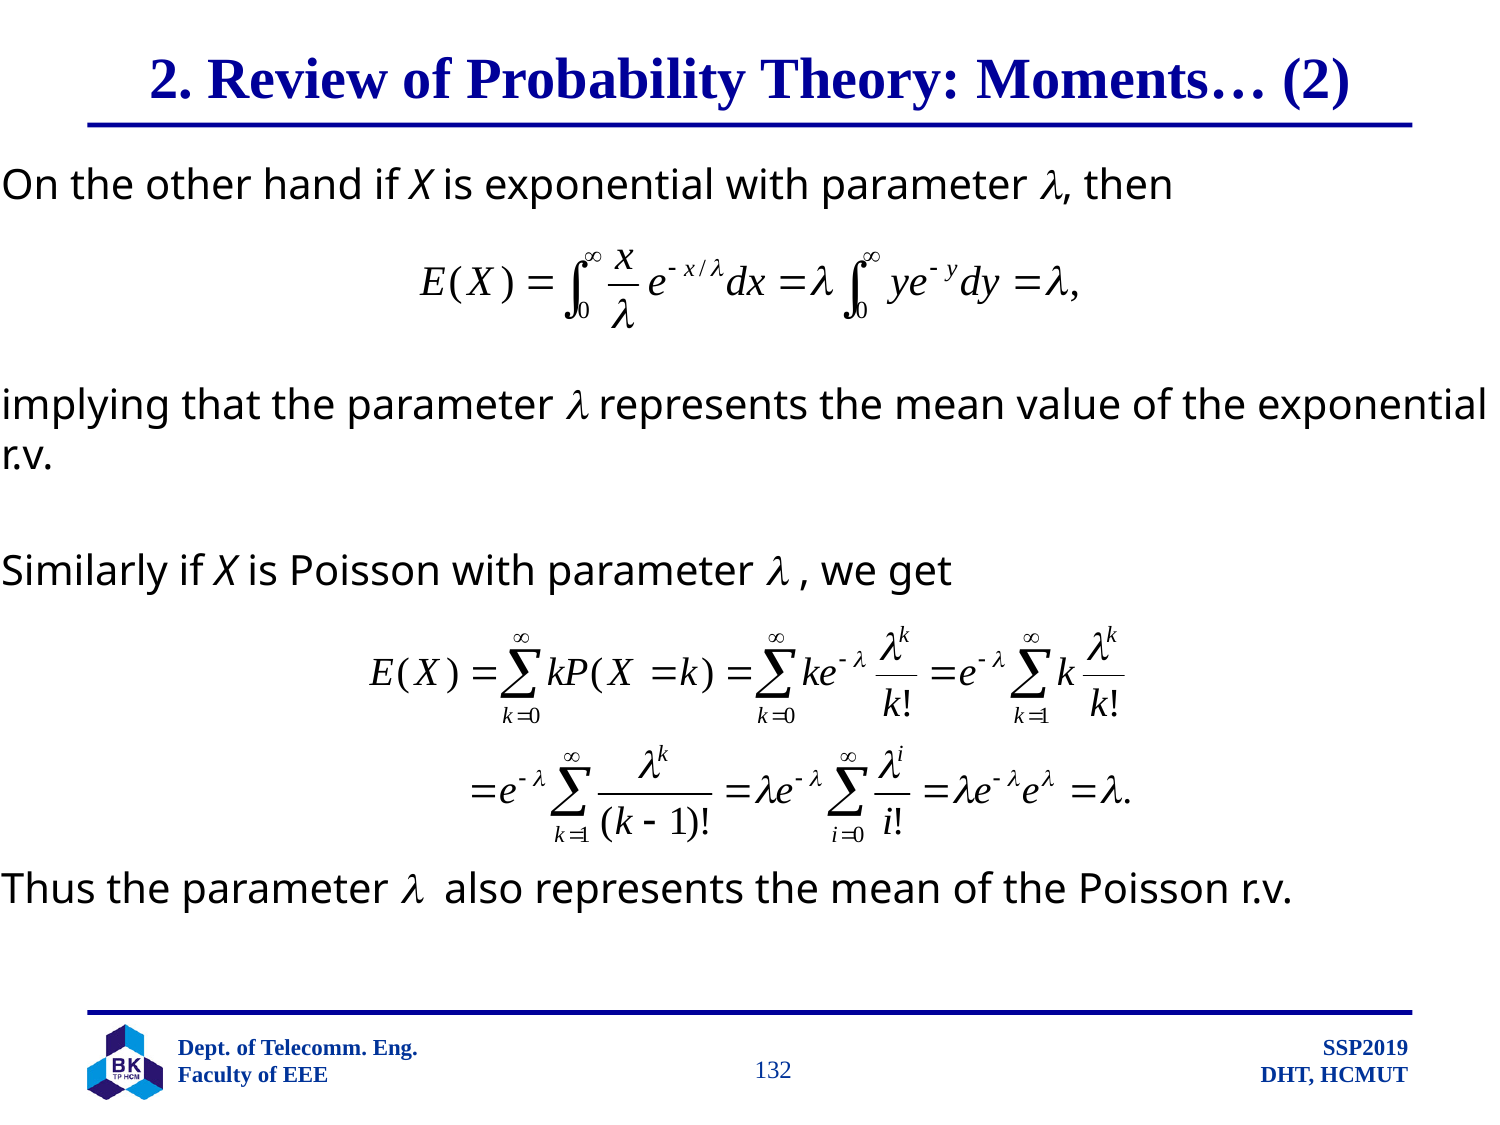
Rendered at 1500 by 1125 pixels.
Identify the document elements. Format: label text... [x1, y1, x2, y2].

picture [87, 1024, 163, 1100]
slide_number 132 [424, 1037, 976, 1101]
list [362, 617, 1138, 851]
text_box On the other hand if X is exponential with parameter , then implying that the parameter  represents the mean value of the exponential r.v. Similarly if X is Poisson with parameter  , we get Thus the parameter  also represents the mean of the Poisson r.v. [0, 149, 1500, 920]
title 2. Review of Probability Theory: Moments… (2) [0, 37, 1500, 113]
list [412, 228, 1088, 338]
